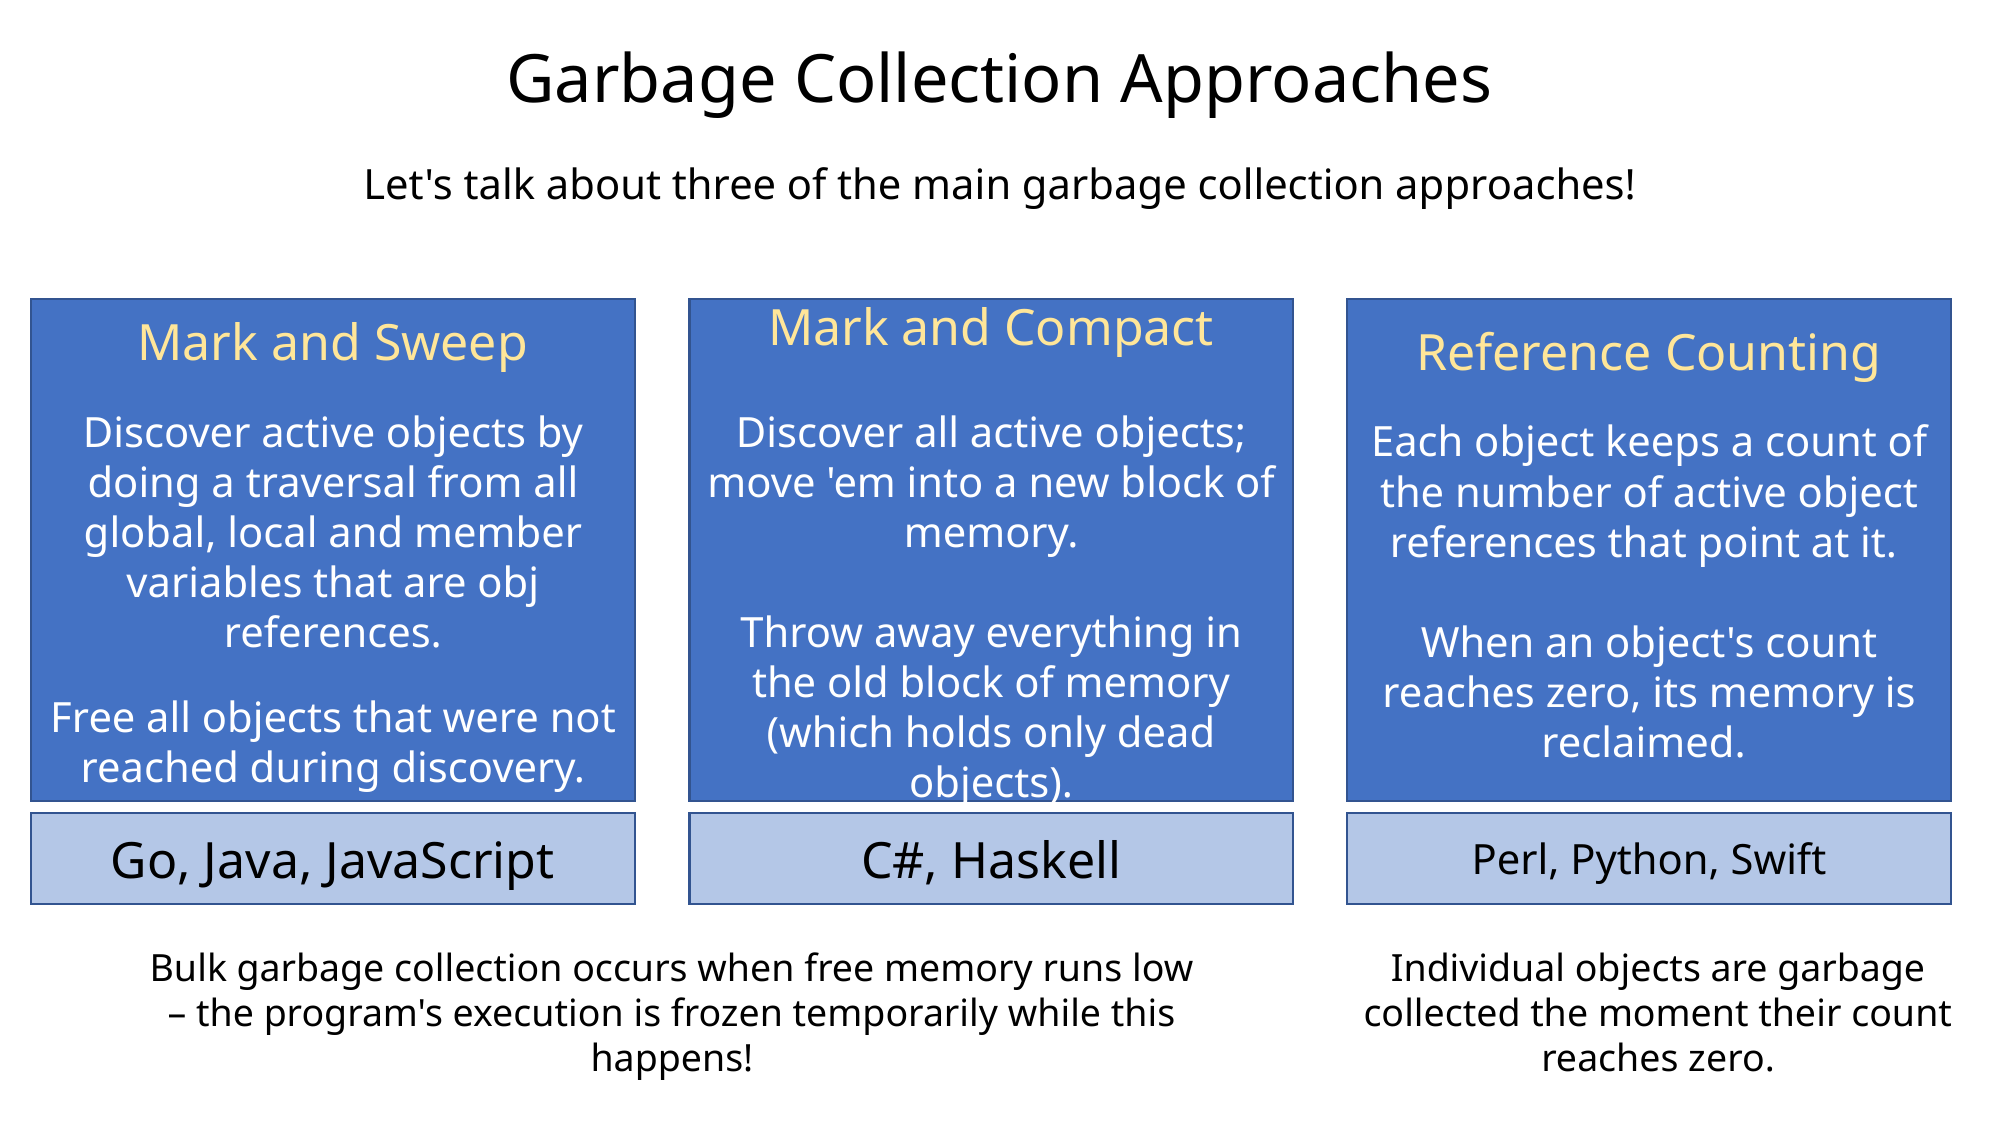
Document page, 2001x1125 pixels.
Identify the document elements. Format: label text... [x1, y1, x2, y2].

text_box Bulk garbage collection occurs when free memory runs low – the program's execution is frozen temporarily while this happens! [131, 936, 1213, 1086]
text_box C#, Haskell [688, 812, 1294, 905]
title Garbage Collection Approaches [150, 0, 1850, 175]
text_box Mark and Sweep Discover active objects by doing a traversal from all global, local and member variables that are obj references. Free all objects that were not reached during discovery. [30, 298, 636, 802]
text_box Go, Java, JavaScript [30, 812, 636, 905]
text_box Reference Counting Each object keeps a count of the number of active object references that point at it. When an object's count reaches zero, its memory is reclaimed. [1346, 298, 1952, 802]
text_box Individual objects are garbage collected the moment their count reaches zero. [1320, 936, 1996, 1086]
text_box Mark and Compact Discover all active objects; move 'em into a new block of memory. Throw away everything in the old block of memory (which holds only dead objects). [688, 298, 1294, 802]
text_box Let's talk about three of the main garbage collection approaches! [184, 150, 1816, 216]
text_box Perl, Python, Swift [1346, 812, 1952, 905]
